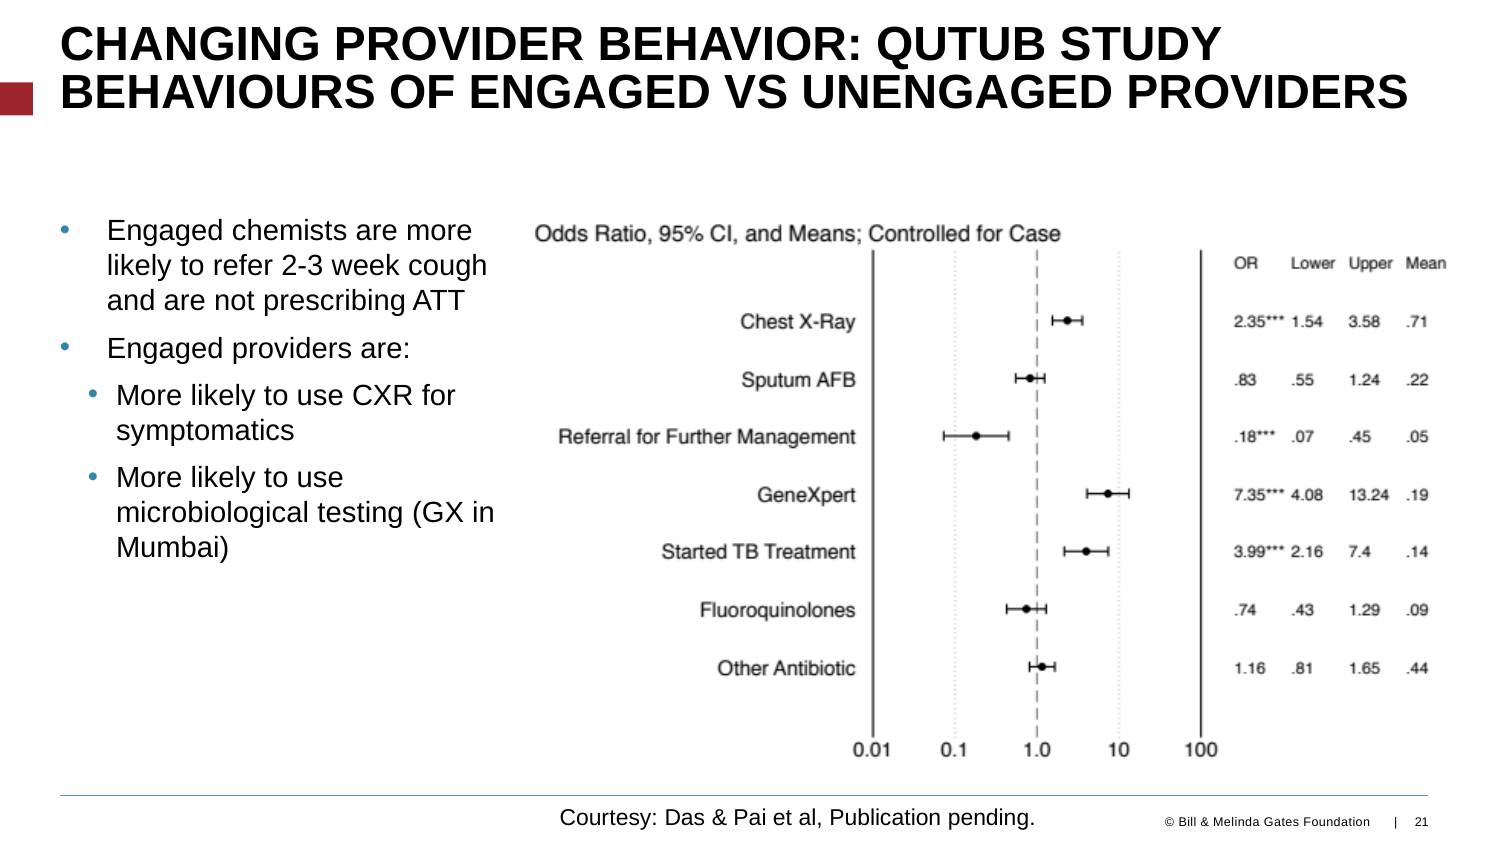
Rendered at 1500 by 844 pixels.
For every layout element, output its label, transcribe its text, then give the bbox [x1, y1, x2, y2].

footer © Bill & Melinda Gates Foundation | [922, 803, 1397, 829]
list Engaged chemists are more likely to refer 2-3 week cough and are not prescribing ATT Engaged providers are: More likely to use CXR for symptomatics More likely to use microbiological testing (GX in Mumbai) [59, 211, 502, 768]
title Changing provider behavior: Qutub study behaviours of engaged vs unengaged providers [59, 22, 1427, 109]
slide_number 21 [1397, 803, 1429, 829]
picture [511, 200, 1500, 786]
text_box Courtesy: Das & Pai et al, Publication pending. [559, 802, 710, 844]
